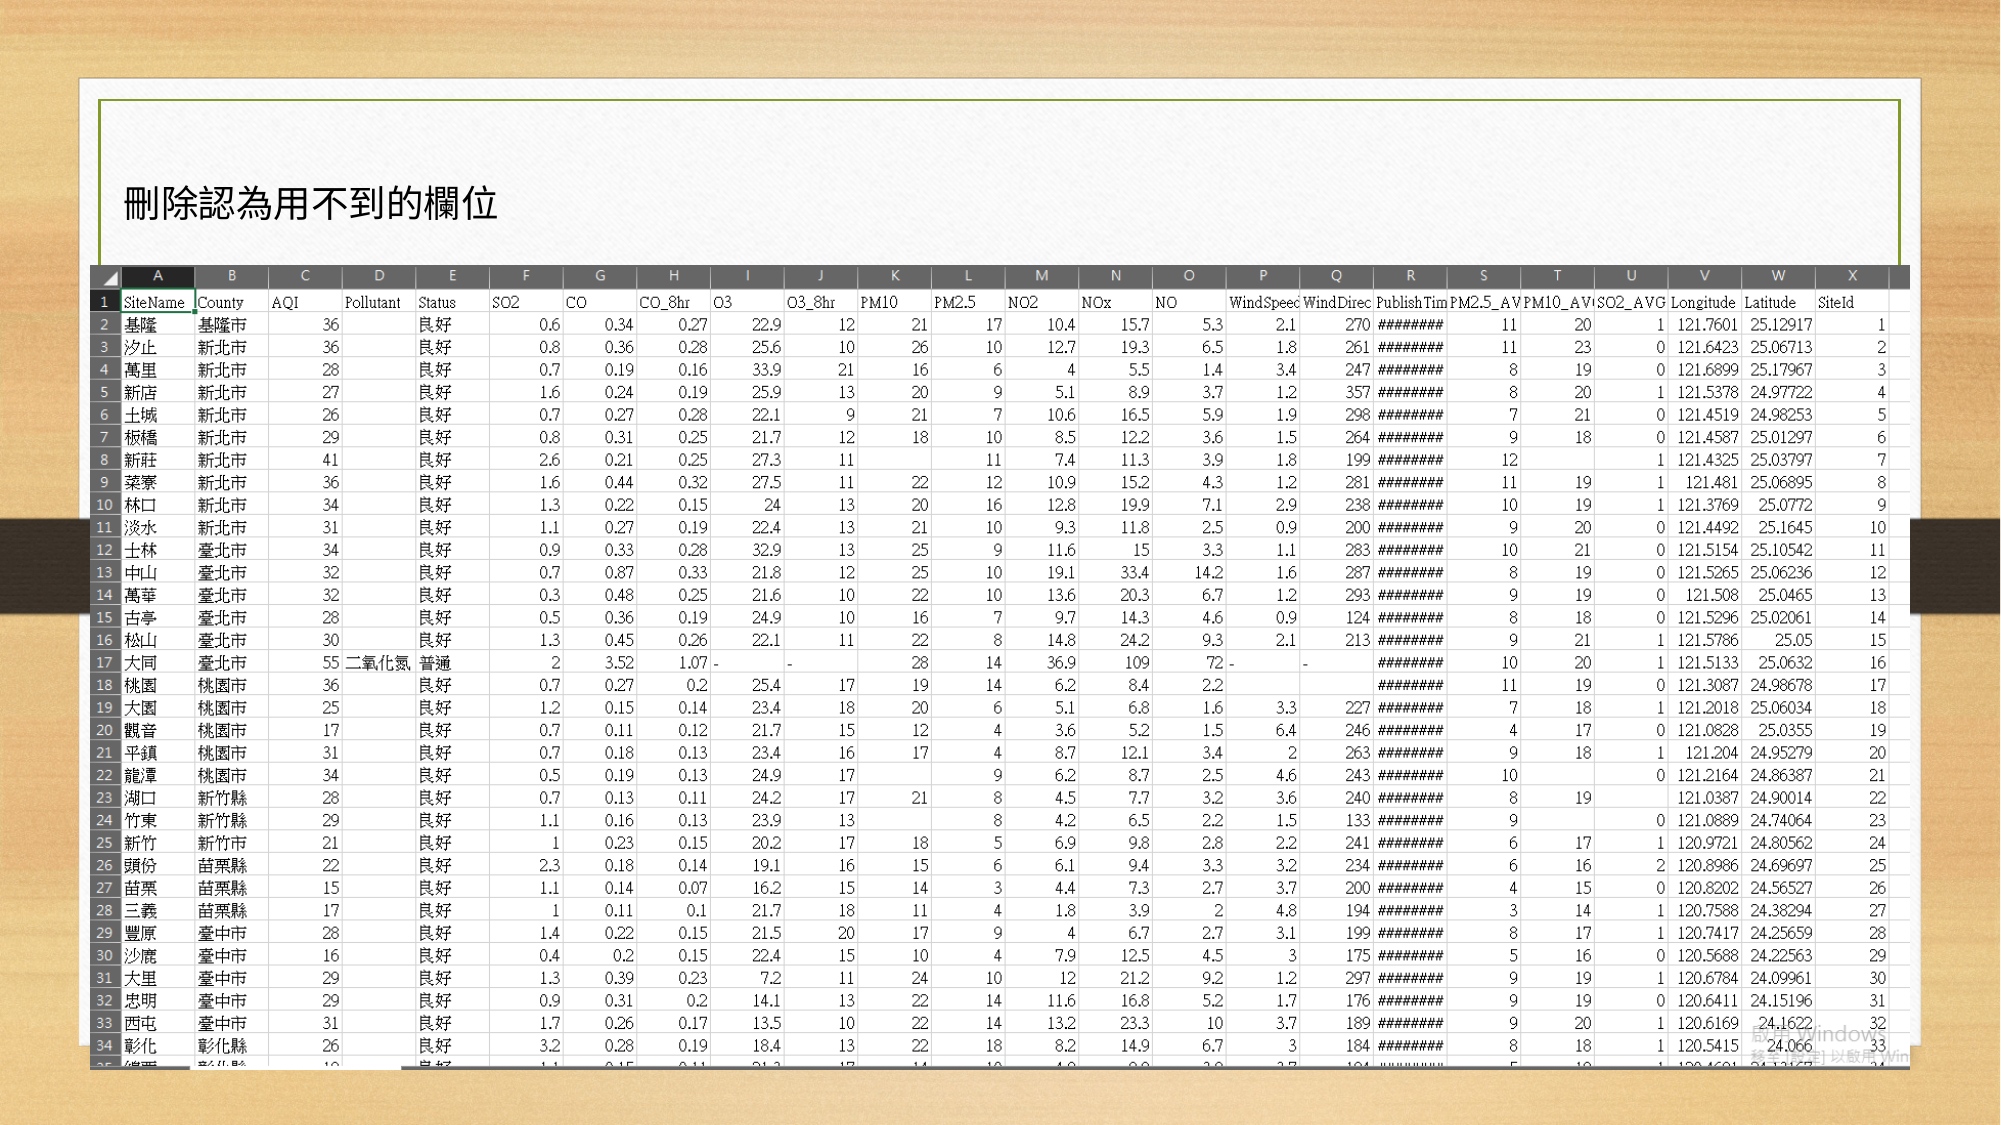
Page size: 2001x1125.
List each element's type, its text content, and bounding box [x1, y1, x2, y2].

text_box 刪除認為用不到的欄位 [108, 172, 514, 233]
picture [0, 0, 2001, 1125]
